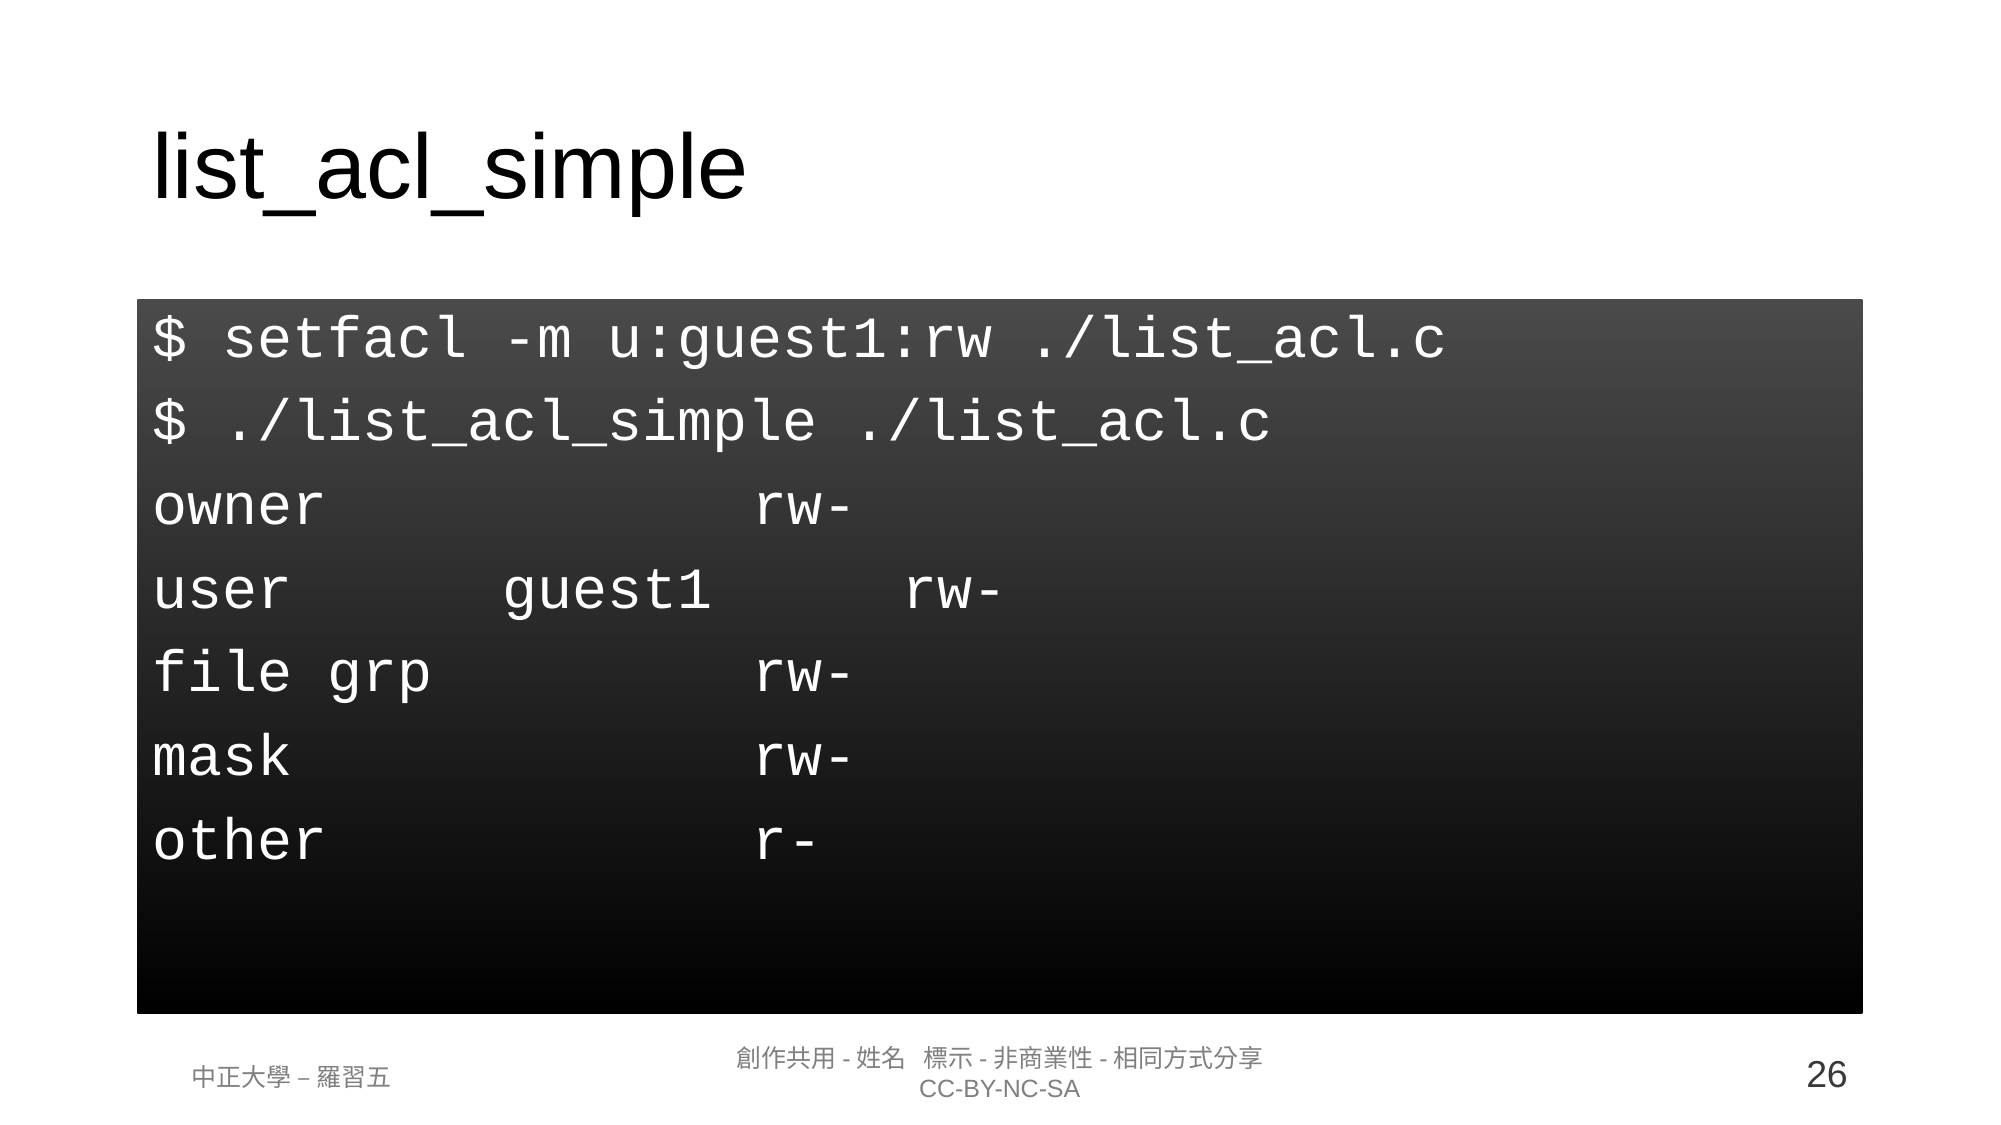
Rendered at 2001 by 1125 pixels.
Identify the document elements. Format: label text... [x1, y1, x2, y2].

text_box list_acl_simple [137, 59, 1863, 278]
text_box $ setfacl -m u:guest1:rw ./list_acl.c $ ./list_acl_simple ./list_acl.c owner rw- user guest1 rw- file grp rw- mask rw- other r- [137, 299, 1863, 1014]
